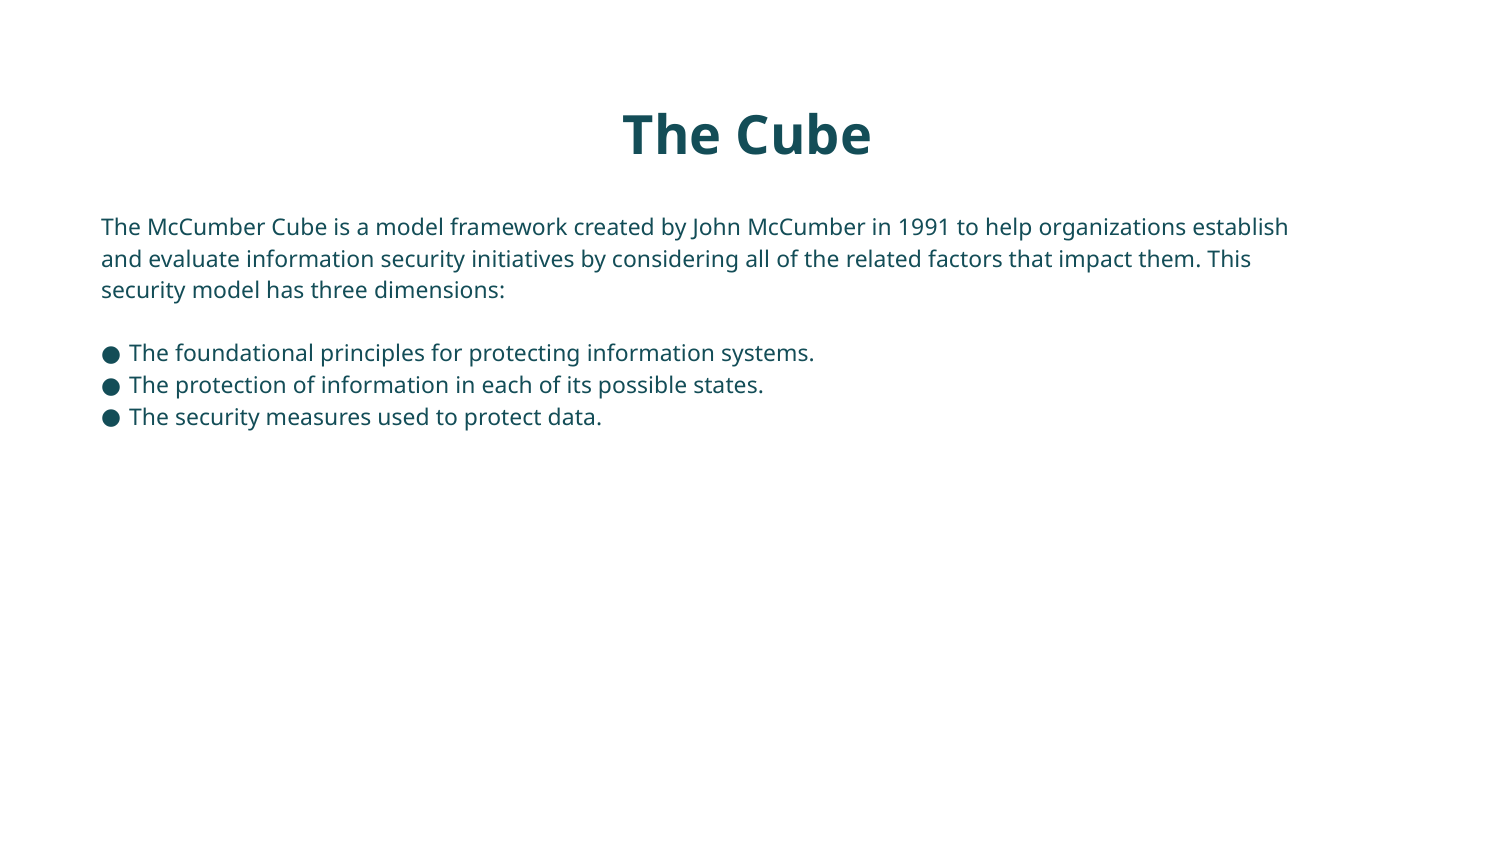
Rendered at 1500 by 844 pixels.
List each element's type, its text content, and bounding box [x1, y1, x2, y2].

list The McCumber Cube is a model framework created by John McCumber in 1991 to help organizations establish and evaluate information security initiatives by considering all of the related factors that impact them. This security model has three dimensions: The foundational principles for protecting information systems. The protection of information in each of its possible states. The security measures used to protect data. [85, 193, 1346, 768]
title The Cube [117, 52, 1378, 172]
